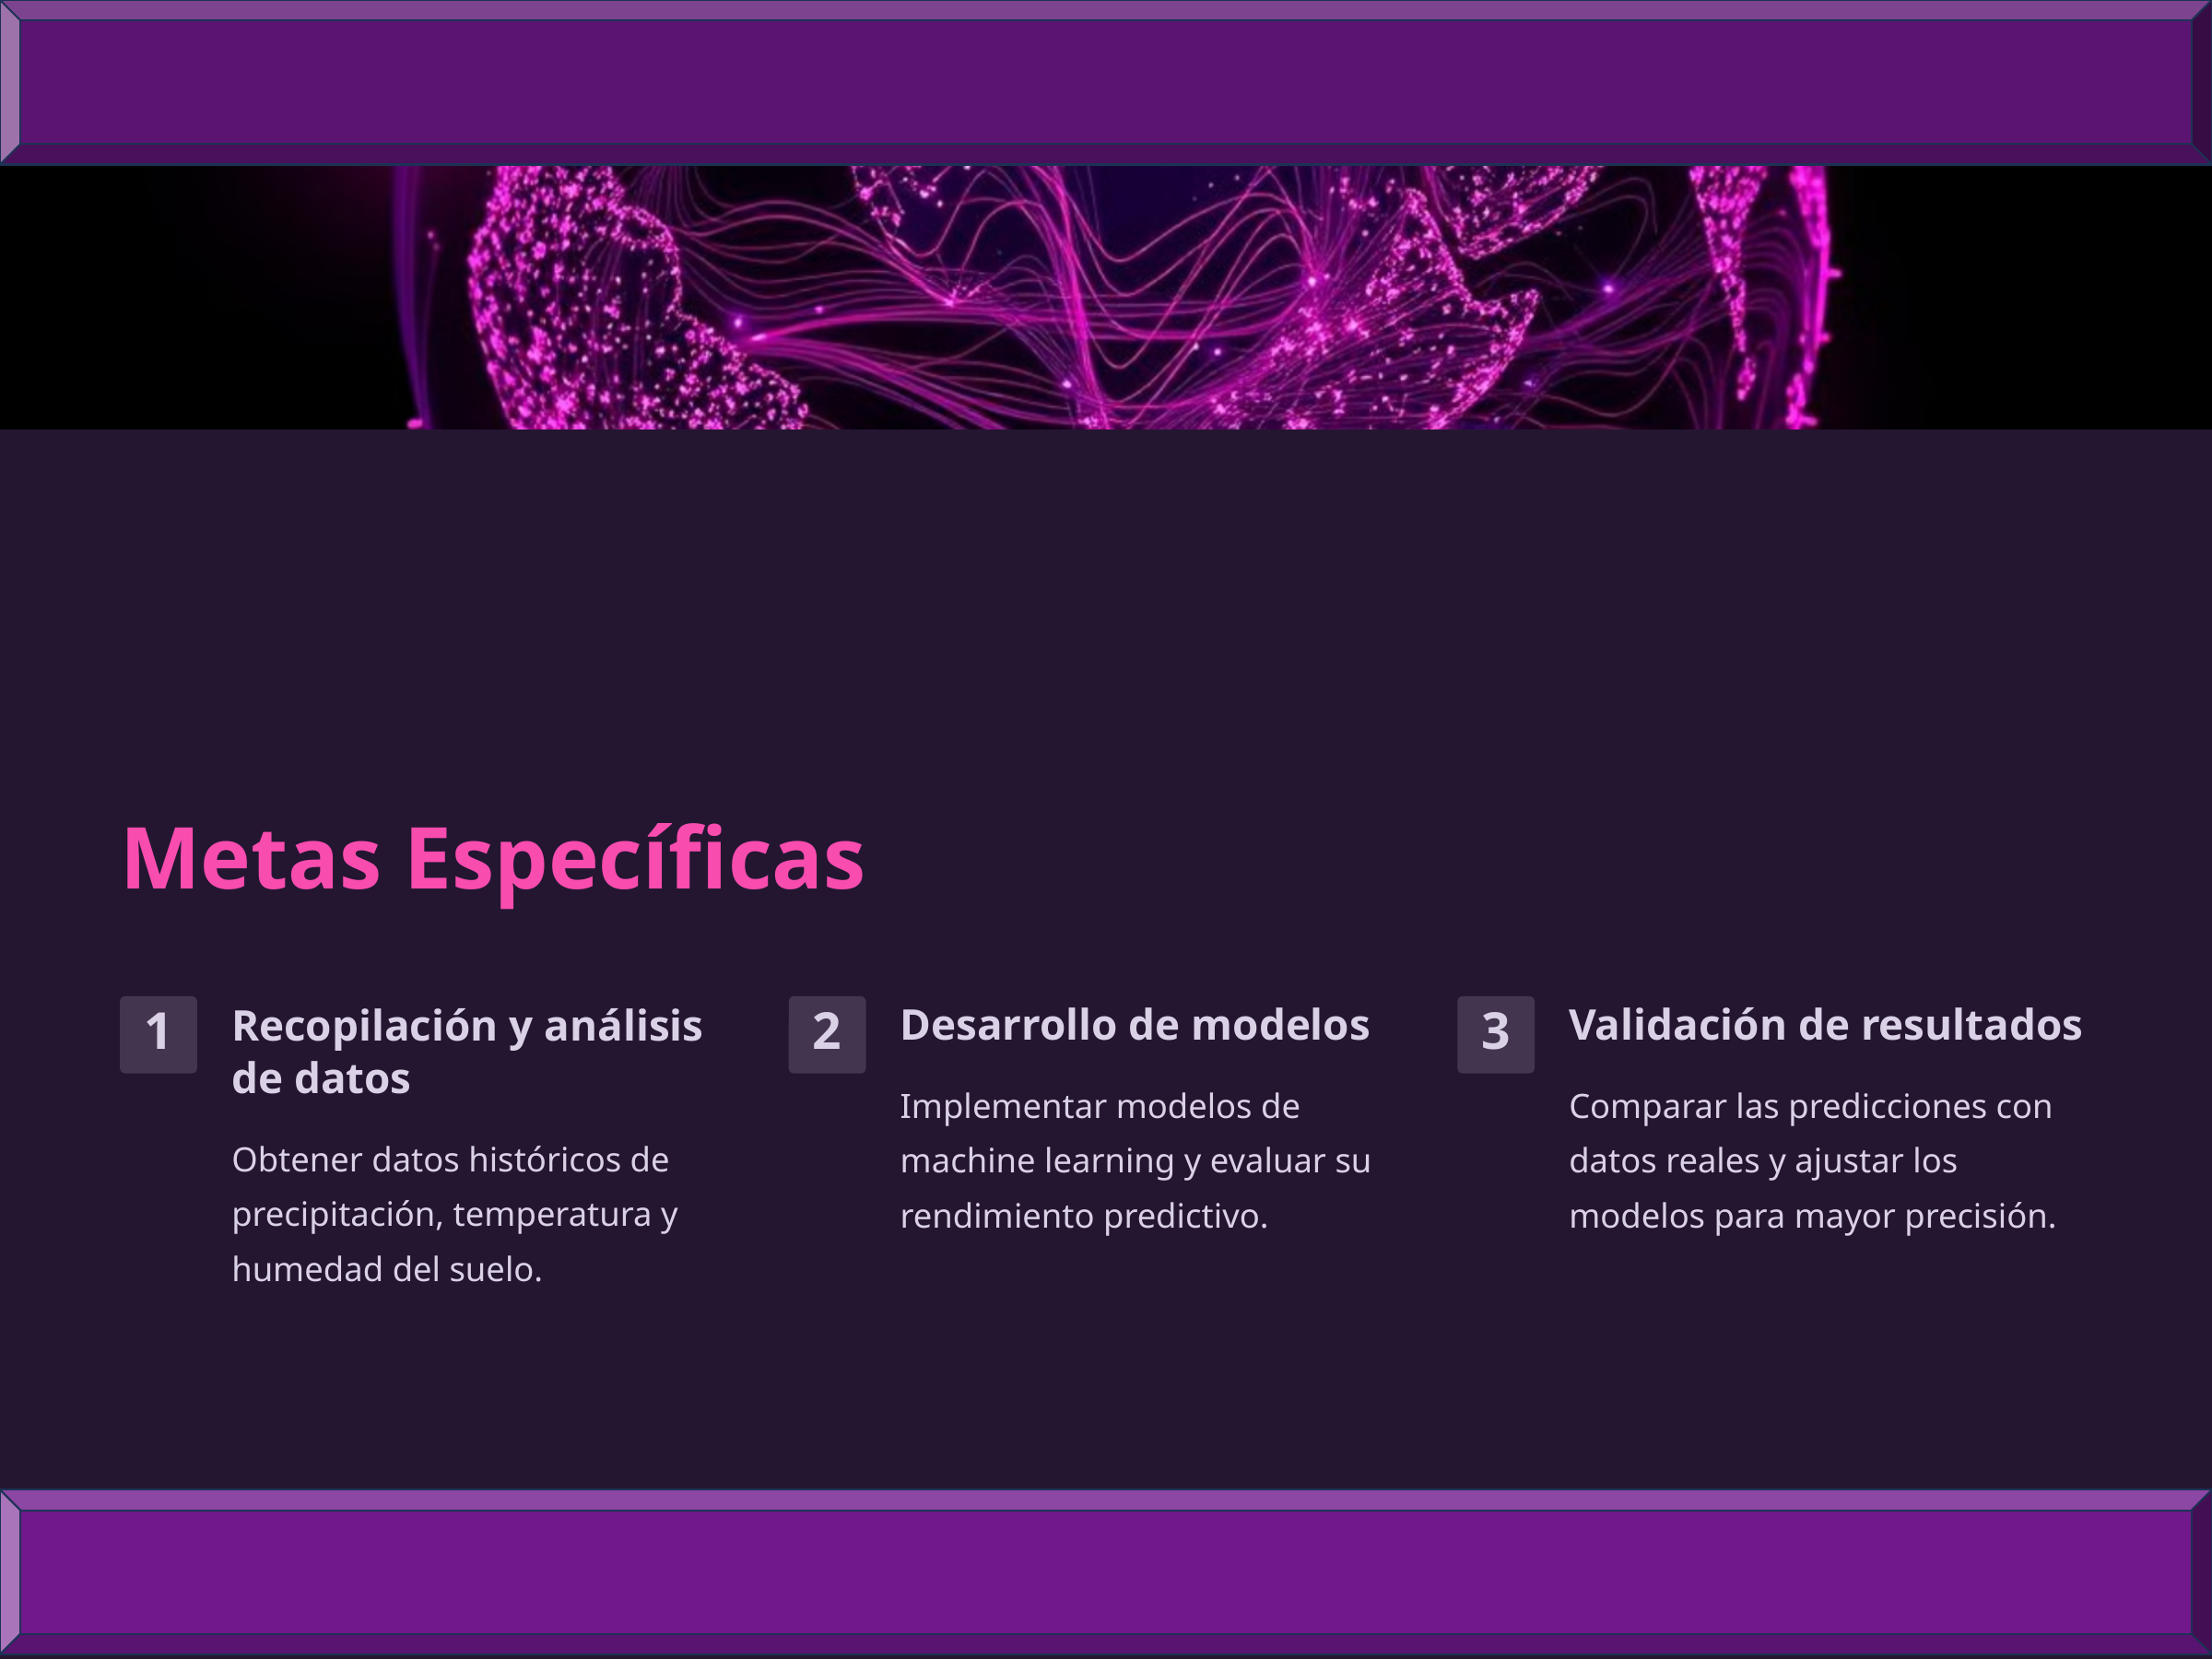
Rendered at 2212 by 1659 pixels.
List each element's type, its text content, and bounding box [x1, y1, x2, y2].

text_box Desarrollo de modelos [900, 995, 1350, 1050]
text_box 1 [146, 1008, 171, 1061]
text_box Metas Específicas [120, 798, 978, 907]
text_box [120, 995, 197, 1074]
text_box [788, 995, 866, 1074]
text_box Implementar modelos de machine learning y evaluar su rendimiento predictivo. [900, 1070, 1424, 1235]
picture [0, 0, 2212, 429]
text_box Recopilación y análisis de datos [231, 995, 755, 1104]
text_box Validación de resultados [1569, 995, 2084, 1050]
text_box Obtener datos históricos de precipitación, temperatura y humedad del suelo. [231, 1124, 755, 1288]
text_box 3 [1483, 1008, 1510, 1061]
text_box Comparar las predicciones con datos reales y ajustar los modelos para mayor precisión. [1569, 1070, 2092, 1235]
text_box [0, 1488, 2212, 1655]
text_box 2 [814, 1008, 841, 1061]
text_box [1457, 995, 1535, 1074]
